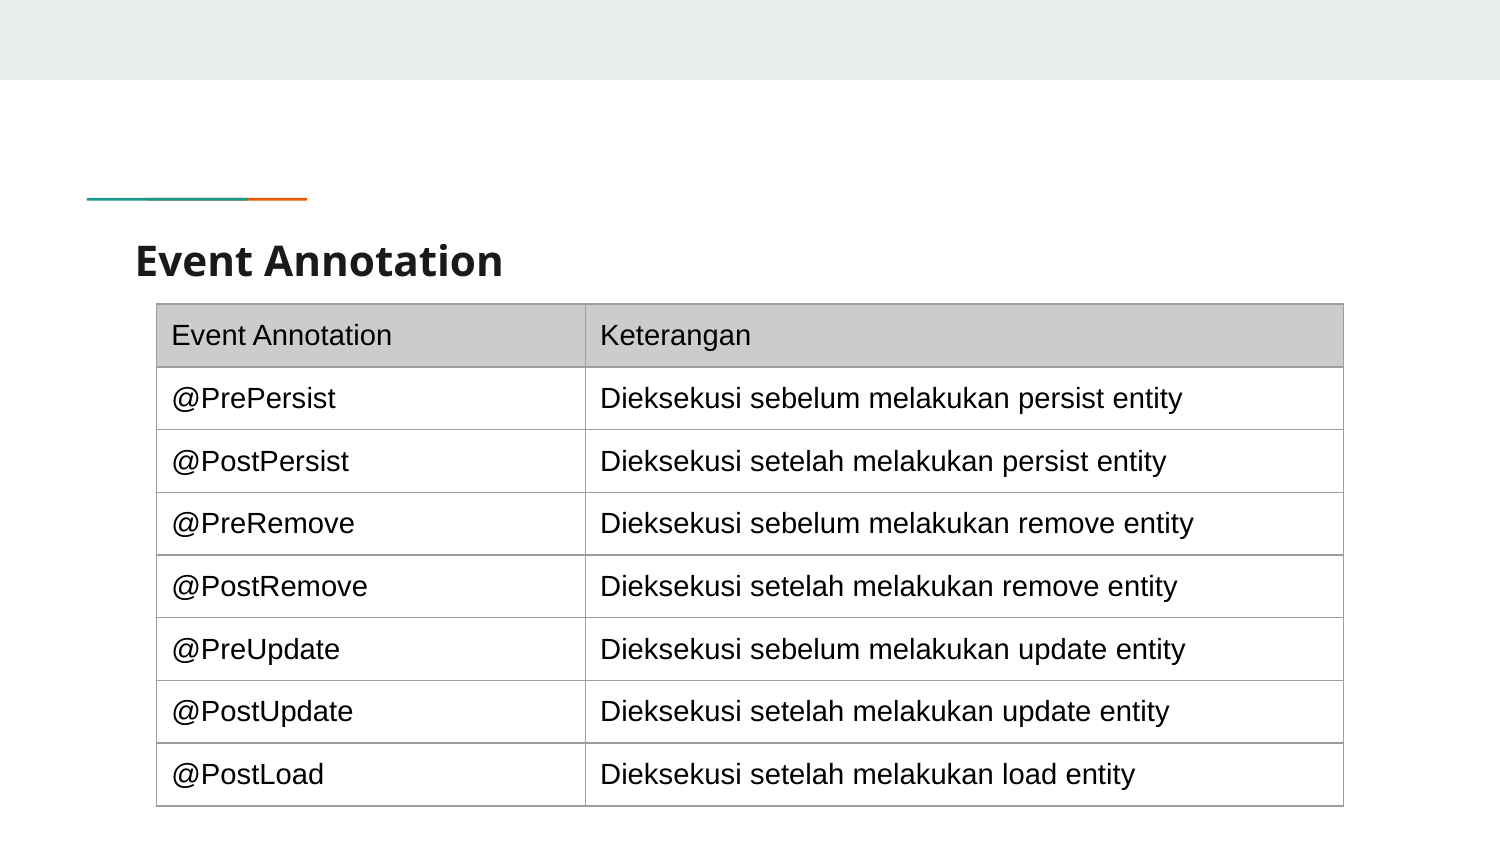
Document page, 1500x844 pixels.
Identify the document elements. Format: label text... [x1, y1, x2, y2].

table_cell Dieksekusi setelah melakukan load entity [586, 744, 1343, 805]
table_cell @PostPersist [157, 430, 585, 492]
table_cell Dieksekusi setelah melakukan update entity [586, 681, 1343, 742]
table_header Keterangan [586, 305, 1343, 366]
table_header Event Annotation [157, 305, 585, 366]
table_cell Dieksekusi sebelum melakukan remove entity [586, 493, 1343, 554]
table_cell Dieksekusi setelah melakukan remove entity [586, 556, 1343, 617]
table_cell @PreRemove [157, 493, 585, 554]
table_cell @PrePersist [157, 368, 585, 429]
table_cell Dieksekusi sebelum melakukan update entity [586, 618, 1343, 680]
table_cell Dieksekusi setelah melakukan persist entity [586, 430, 1343, 492]
table_cell @PostUpdate [157, 681, 585, 742]
title Event Annotation [119, 216, 1381, 305]
table_cell Dieksekusi sebelum melakukan persist entity [586, 368, 1343, 429]
table_cell @PreUpdate [157, 618, 585, 680]
table_cell @PostRemove [157, 556, 585, 617]
table_cell @PostLoad [157, 744, 585, 805]
